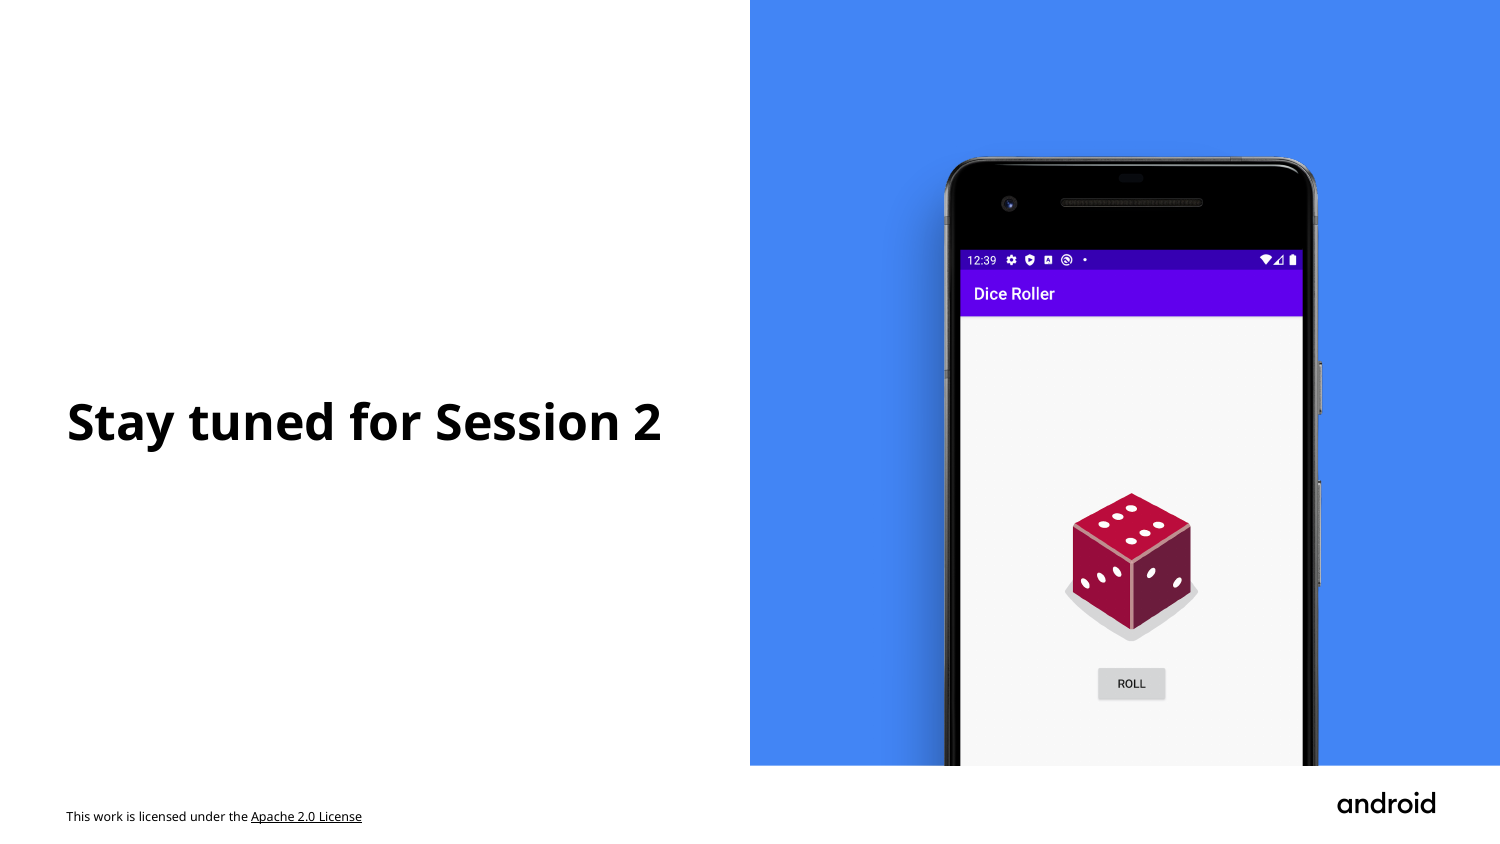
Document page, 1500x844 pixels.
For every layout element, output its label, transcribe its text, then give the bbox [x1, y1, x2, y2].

title Stay tuned for Session 2 [52, 0, 690, 844]
picture [856, 119, 1395, 766]
picture [1334, 788, 1438, 817]
